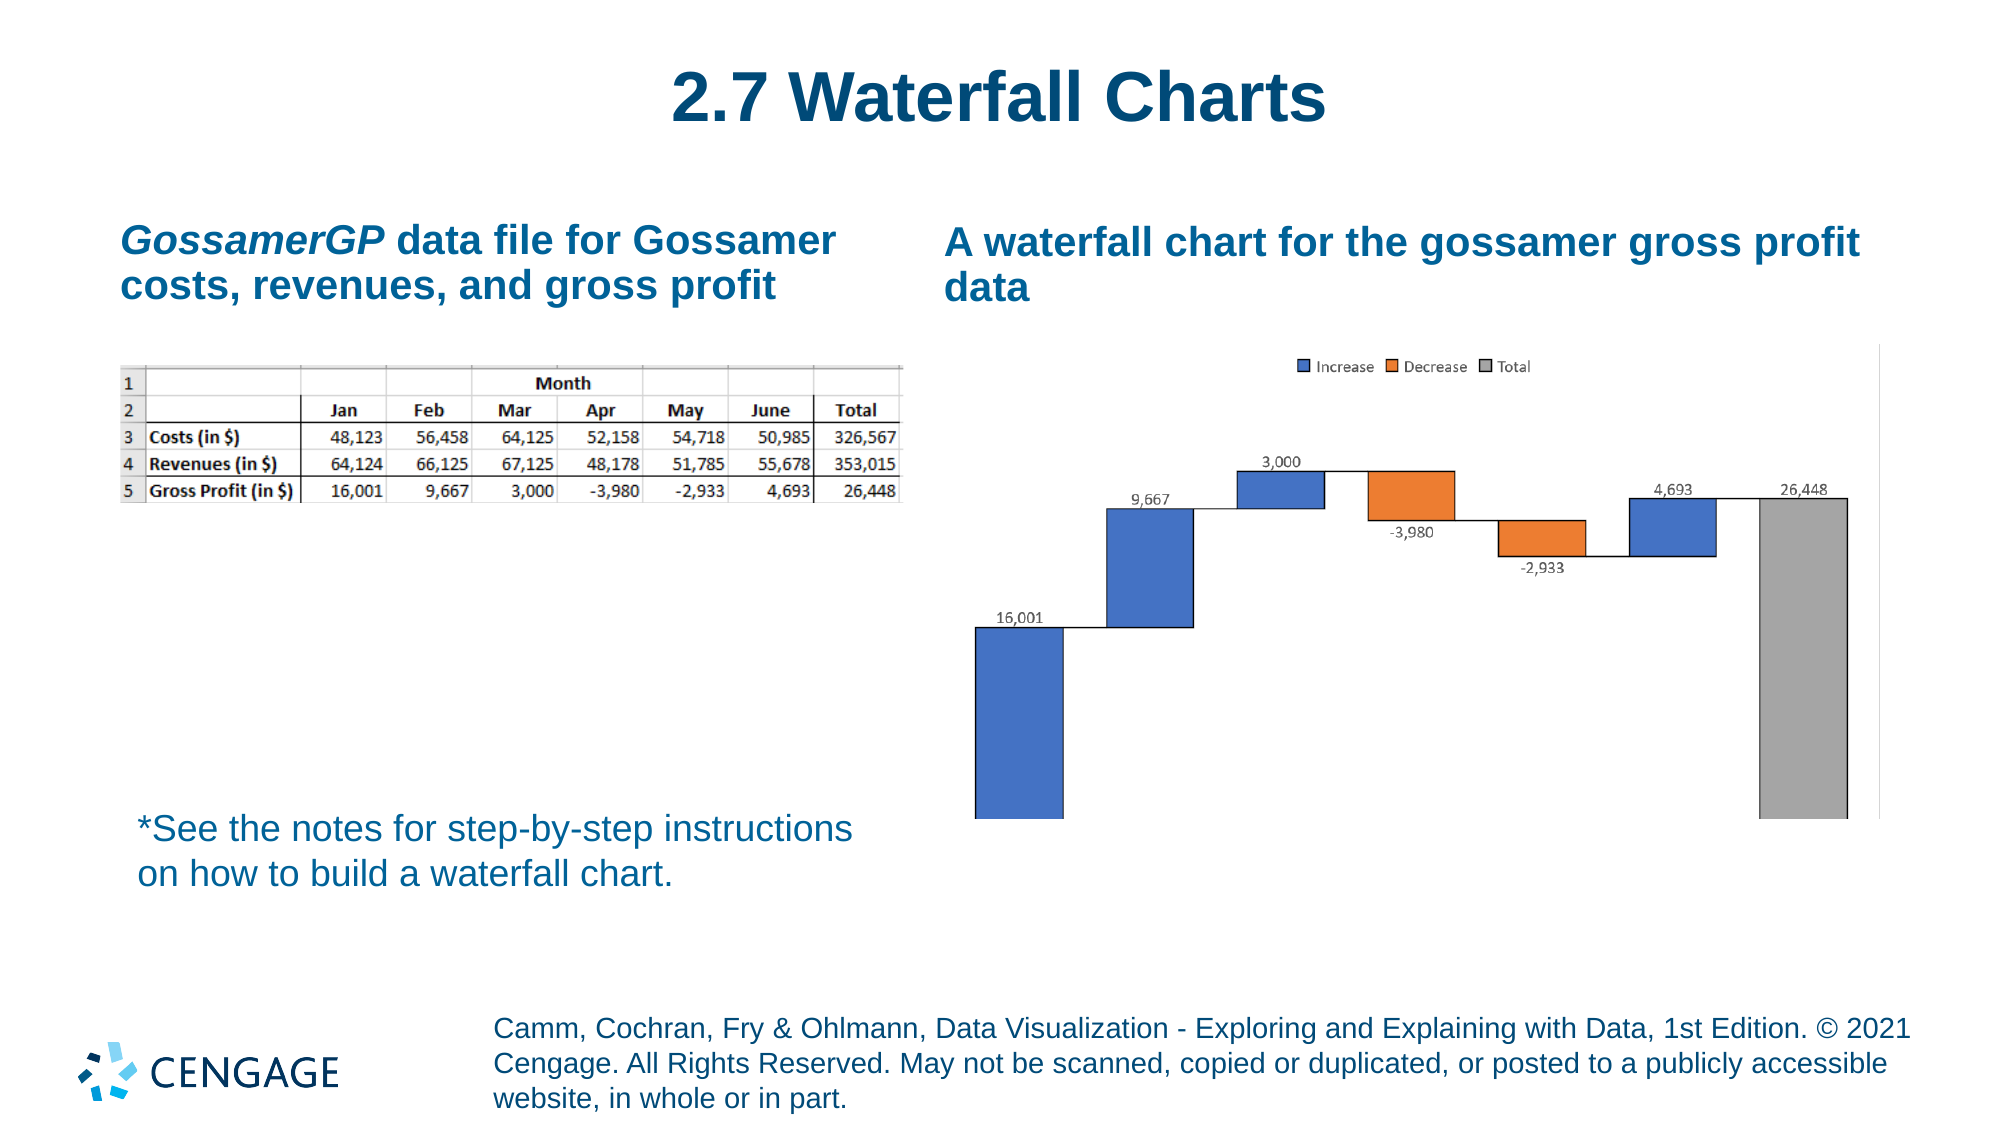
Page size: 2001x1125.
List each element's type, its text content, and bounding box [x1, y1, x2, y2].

title 2.7 Waterfall Charts [137, 59, 1863, 171]
picture [943, 344, 1880, 820]
picture [119, 365, 904, 503]
list GossamerGP data file for Gossamer costs, revenues, and gross profit [120, 218, 904, 318]
picture [78, 1042, 338, 1101]
list *See the notes for step-by-step instructions on how to build a waterfall chart. [137, 803, 877, 904]
list A waterfall chart for the gossamer gross profit data [943, 220, 1880, 318]
